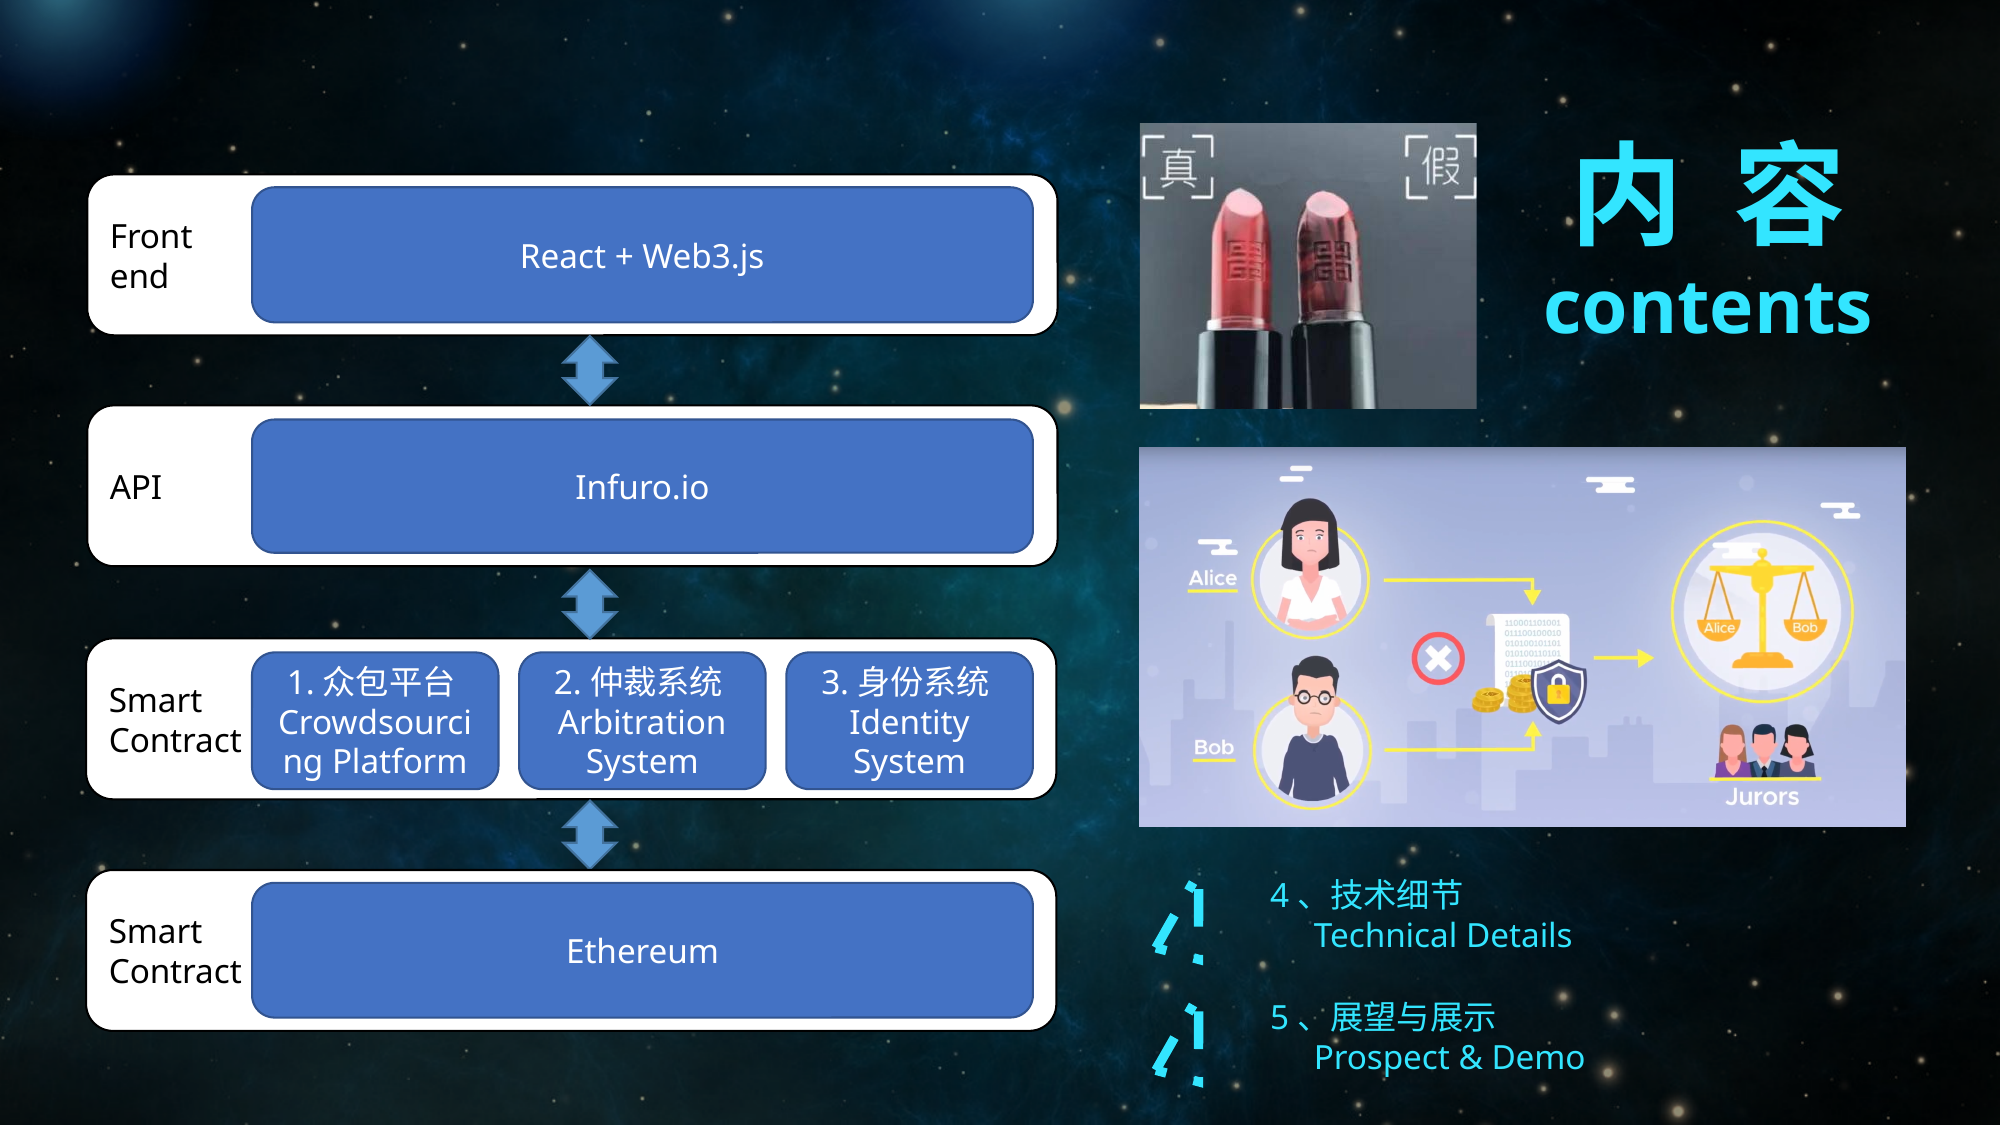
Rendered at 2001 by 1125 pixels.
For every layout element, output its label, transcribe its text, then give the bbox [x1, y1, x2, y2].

text_box 1.众包平台Crowdsourcing Platform [250, 651, 500, 791]
text_box 4、技术细节 Technical Details [1255, 866, 1660, 962]
text_box React + Web3.js [251, 186, 1034, 324]
text_box Ethereum [251, 881, 1034, 1019]
text_box 3.身份系统Identity System [785, 651, 1034, 791]
picture [0, 0, 2000, 1125]
text_box [560, 799, 619, 868]
text_box Smart Contract [85, 868, 1058, 1032]
text_box 5、展望与展示 Prospect & Demo [1255, 989, 1660, 1084]
text_box [560, 334, 619, 407]
text_box [560, 568, 619, 641]
text_box 内 容 contents [1416, 116, 2000, 357]
text_box API [86, 404, 1059, 568]
text_box Smart Contract [85, 637, 1058, 801]
text_box 2.仲裁系统Arbitration System [518, 651, 767, 791]
text_box Front end [86, 173, 1059, 337]
text_box [1154, 994, 1200, 1083]
text_box Infuro.io [251, 418, 1034, 554]
text_box [1154, 872, 1200, 961]
